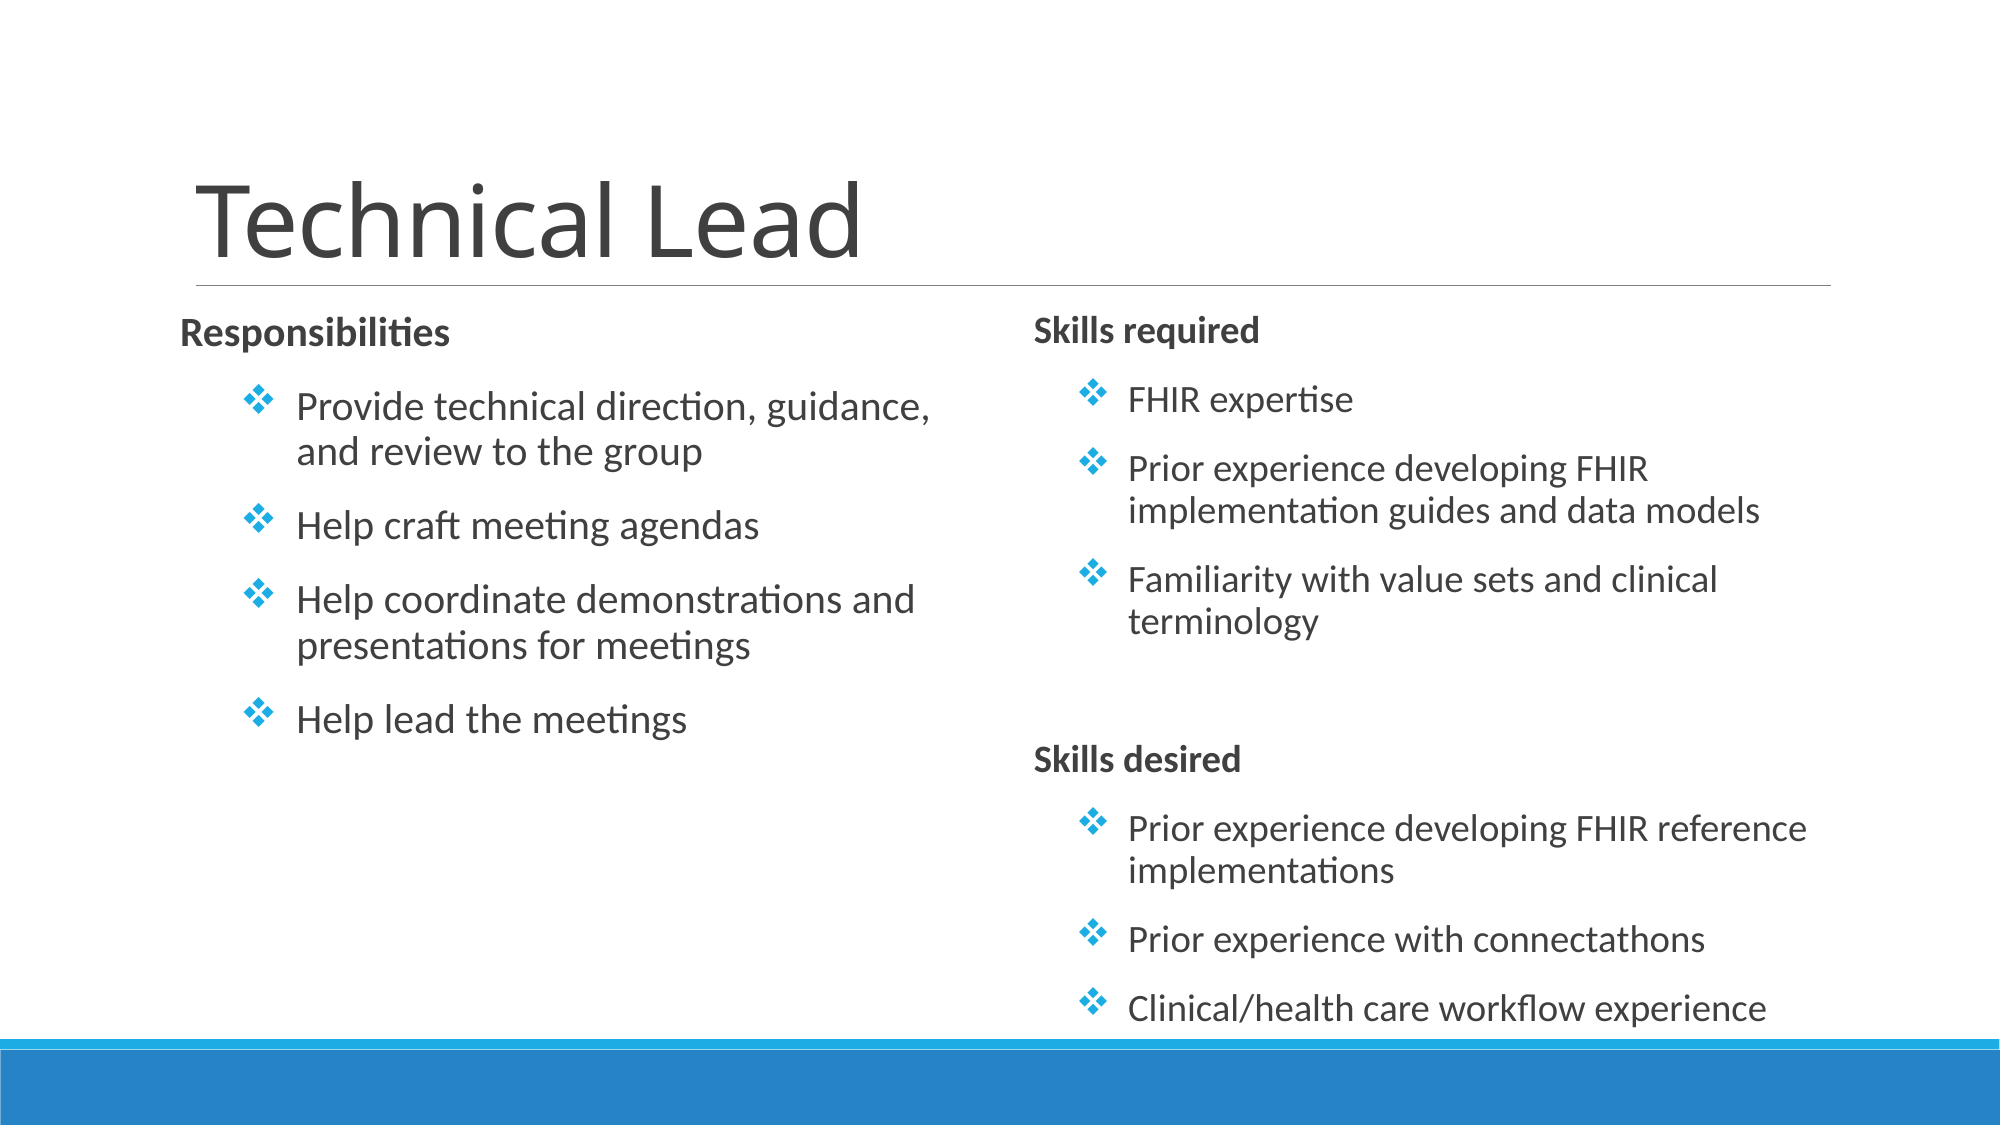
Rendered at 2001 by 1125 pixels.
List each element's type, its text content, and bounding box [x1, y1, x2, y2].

list Responsibilities Provide technical direction, guidance, and review to the group Help craft meeting agendas Help coordinate demonstrations and presentations for meetings Help lead the meetings [180, 302, 990, 963]
list Skills required FHIR expertise Prior experience developing FHIR implementation guides and data models Familiarity with value sets and clinical terminology Skills desired Prior experience developing FHIR reference implementations Prior experience with connectathons Clinical/health care workflow experience [1020, 302, 1830, 1040]
title Technical Lead [180, 47, 1830, 285]
